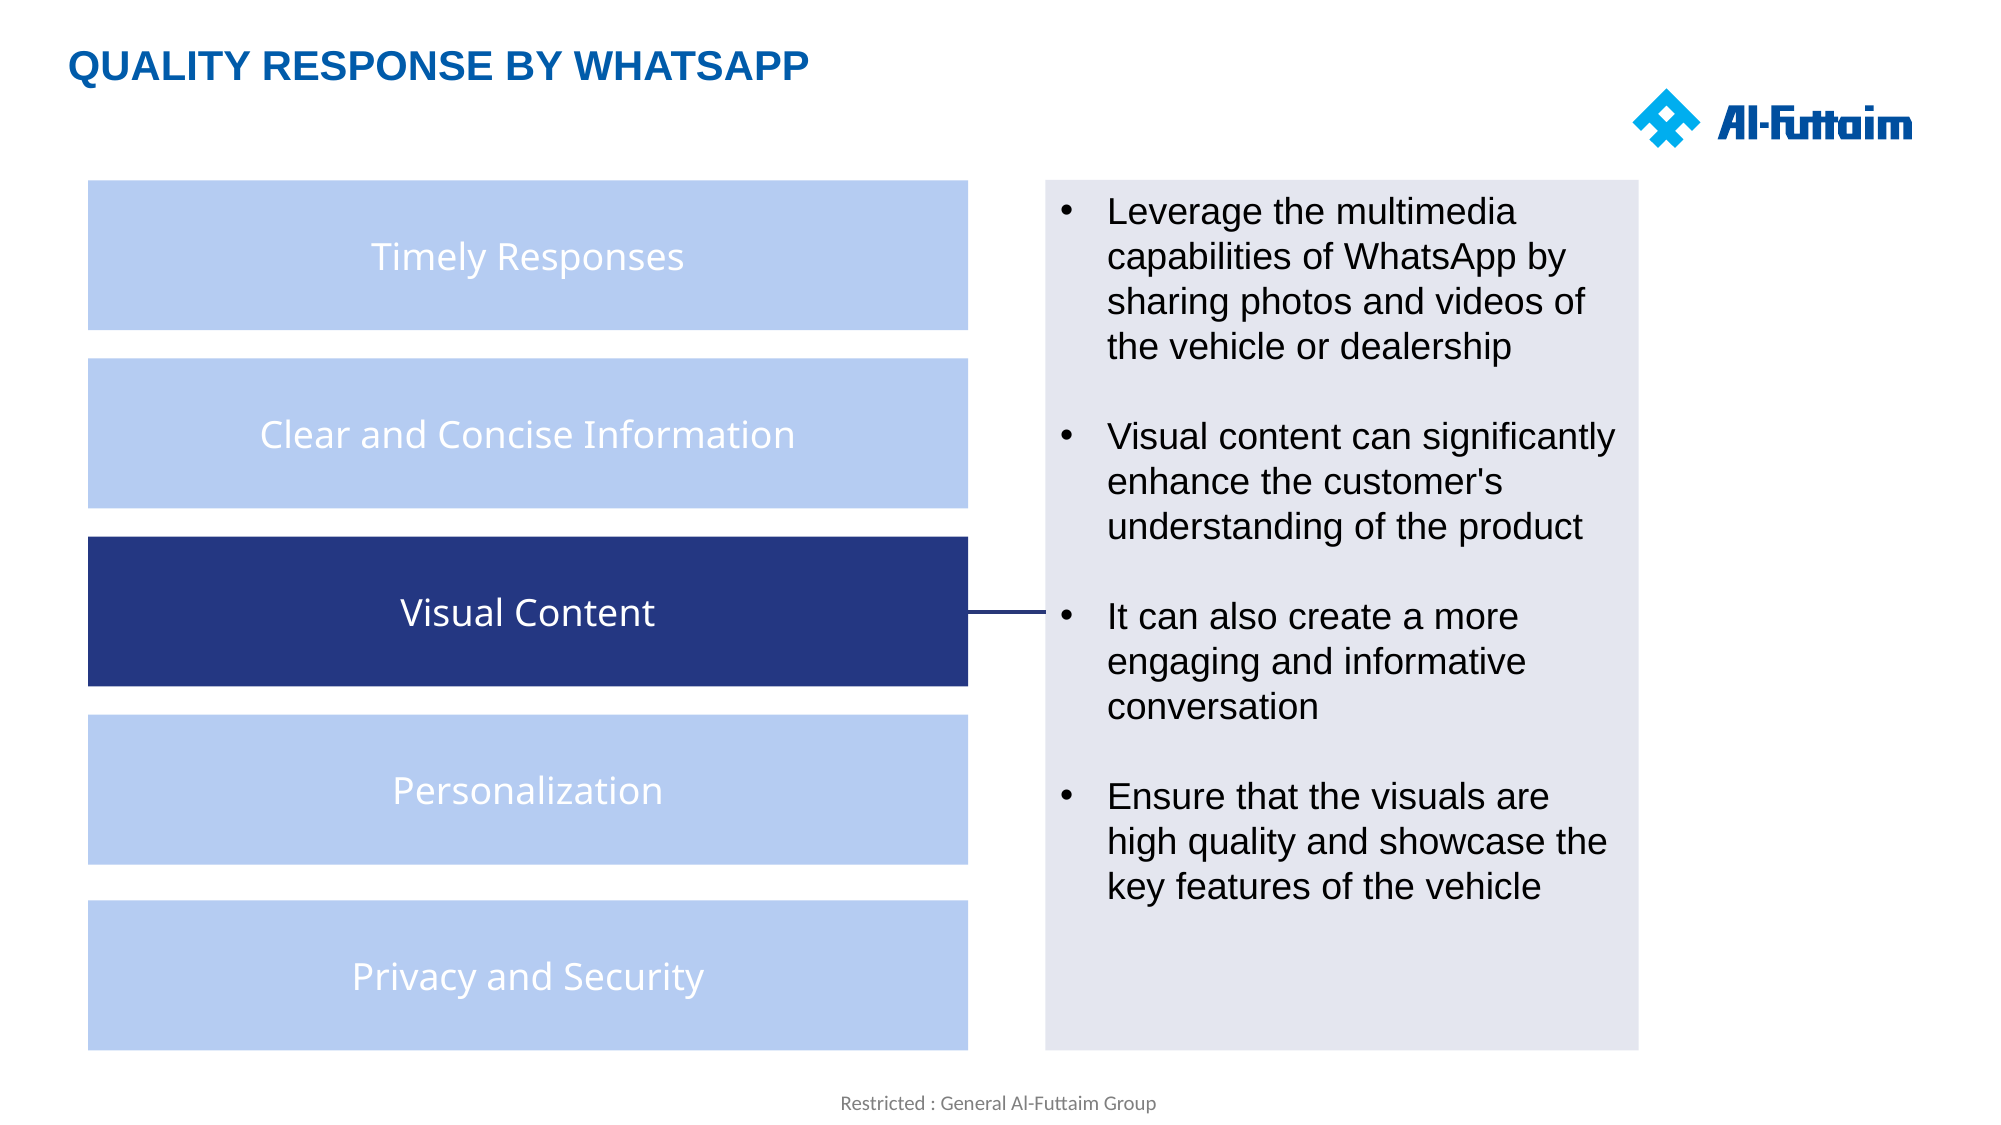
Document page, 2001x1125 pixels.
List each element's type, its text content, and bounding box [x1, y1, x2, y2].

text_box [87, 713, 970, 866]
text_box QUALITY RESPONSE BY WHATSAPP [53, 30, 1947, 94]
text_box Leverage the multimedia capabilities of WhatsApp by sharing photos and videos of the vehicle or dealership Visual content can significantly enhance the customer's understanding of the product It can also create a more engaging and informative conversation Ensure that the visuals are high quality and showcase the key features of the vehicle [1044, 178, 1640, 1052]
text_box [87, 535, 970, 688]
text_box Personalization [88, 766, 969, 812]
text_box Timely Responses [88, 232, 969, 278]
text_box Clear and Concise Information [88, 410, 969, 456]
text_box Visual Content [88, 588, 969, 634]
text_box Privacy and Security [88, 952, 969, 998]
text_box [87, 179, 970, 332]
text_box [87, 357, 970, 510]
text_box [87, 899, 970, 1052]
